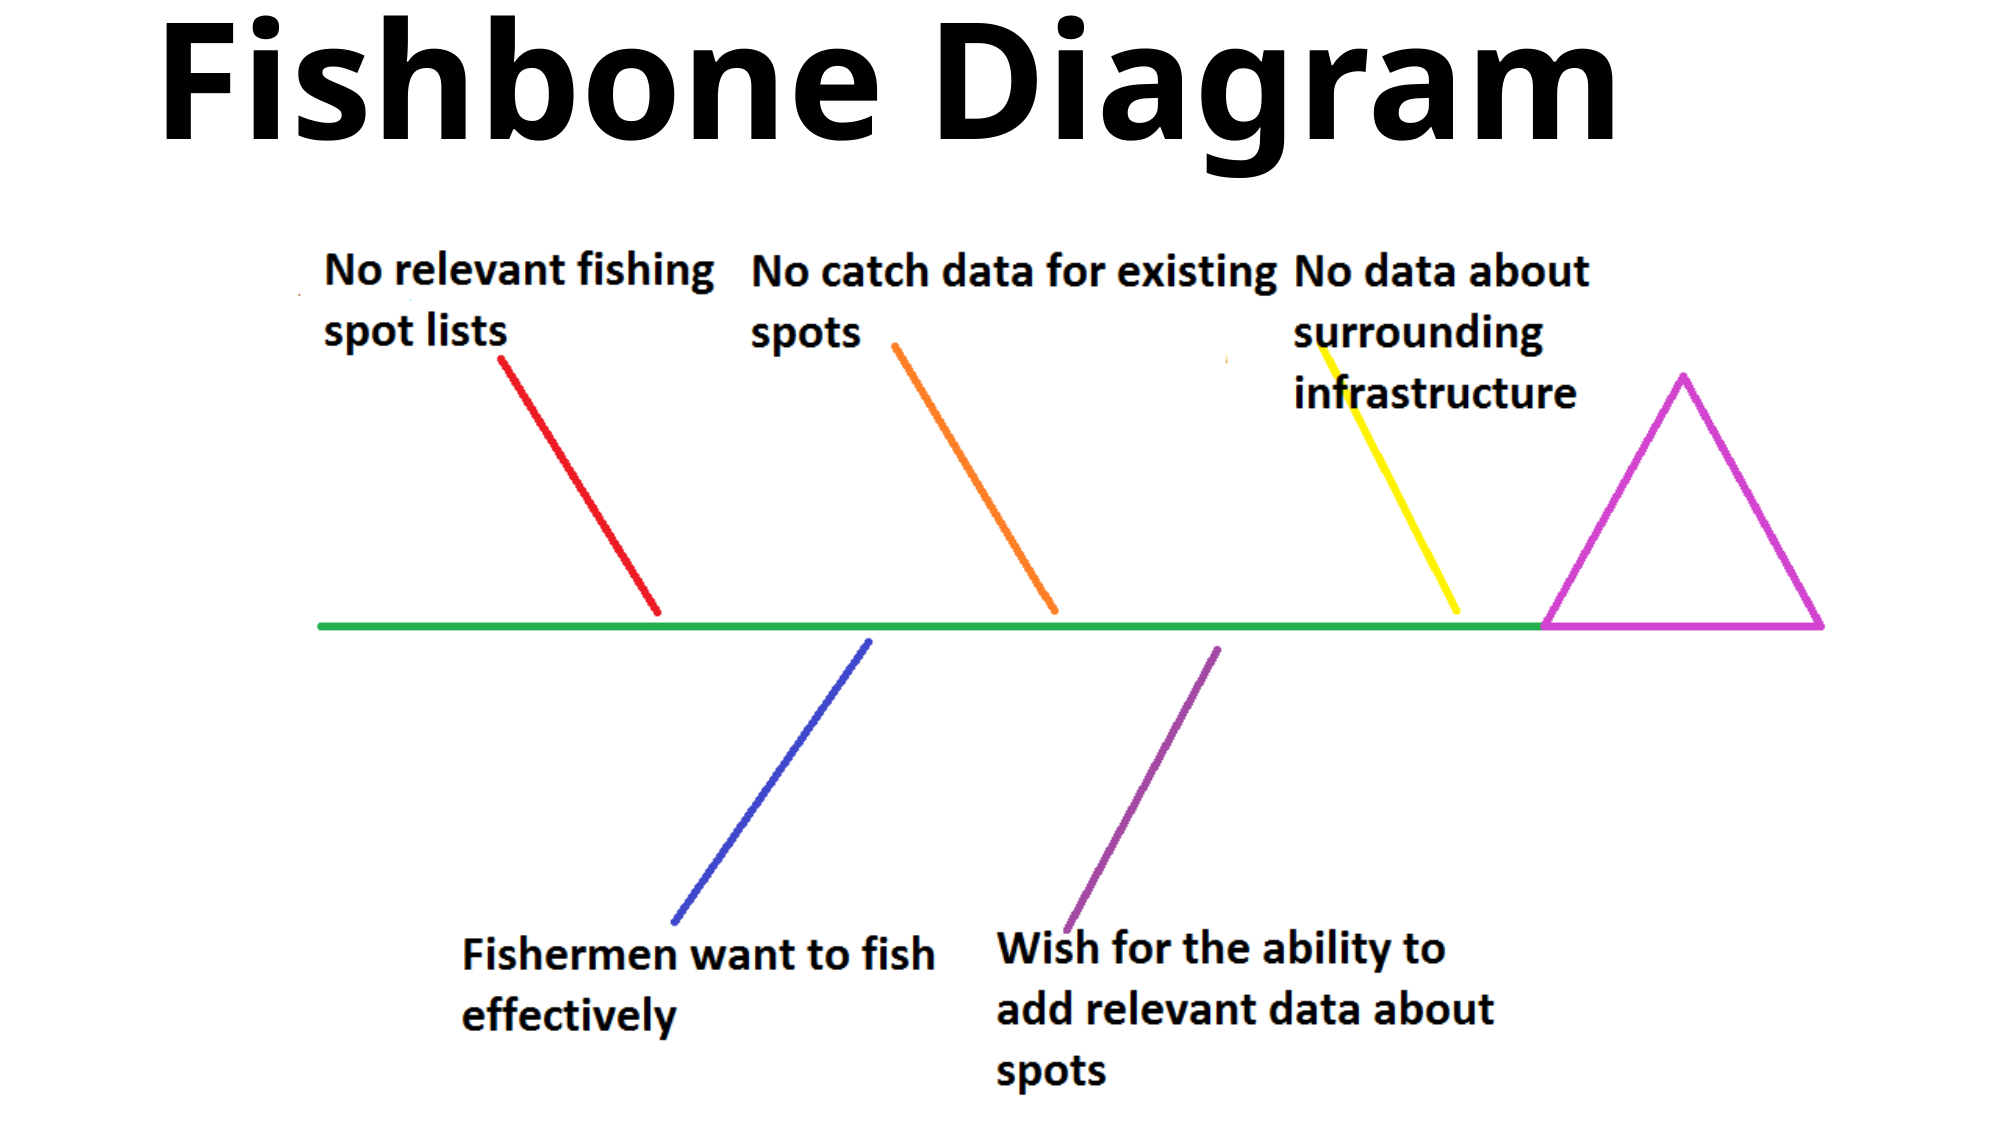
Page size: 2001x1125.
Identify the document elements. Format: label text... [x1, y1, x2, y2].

title Fishbone Diagram [137, 0, 1864, 175]
picture [58, 185, 1944, 1106]
